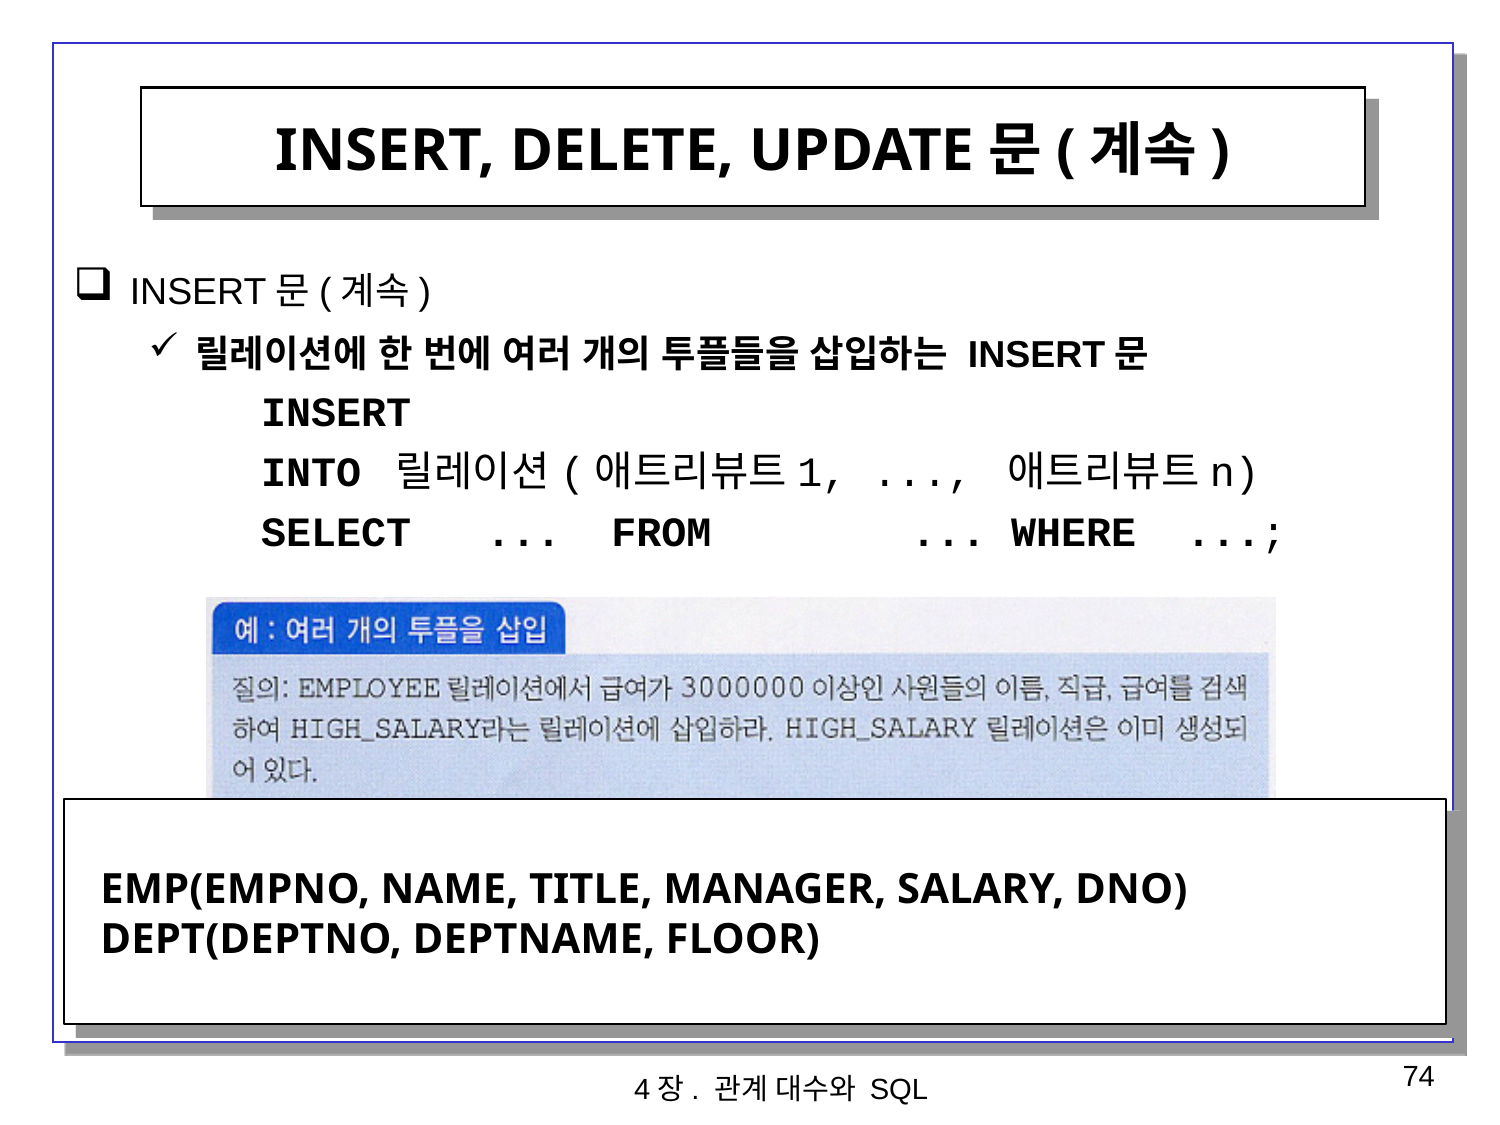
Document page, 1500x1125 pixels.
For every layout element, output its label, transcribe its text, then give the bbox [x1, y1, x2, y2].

list INSERT문(계속) 릴레이션에 한 번에 여러 개의 투플들을 삽입하는 INSERT문 INSERT INTO 릴레이션(애트리뷰트1, ..., 애트리뷰트n) SELECT ... FROM ... WHERE ...; [58, 241, 1446, 1046]
text_box INSERT, DELETE, UPDATE문(계속) [141, 87, 1366, 207]
slide_number 74 [1136, 1049, 1451, 1125]
footer 4장. 관계 대수와 SQL [449, 1049, 1113, 1125]
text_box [206, 597, 1276, 982]
text_box EMP(EMPNO, NAME, TITLE, MANAGER, SALARY, DNO) DEPT(DEPTNO, DEPTNAME, FLOOR) [64, 798, 1446, 1025]
